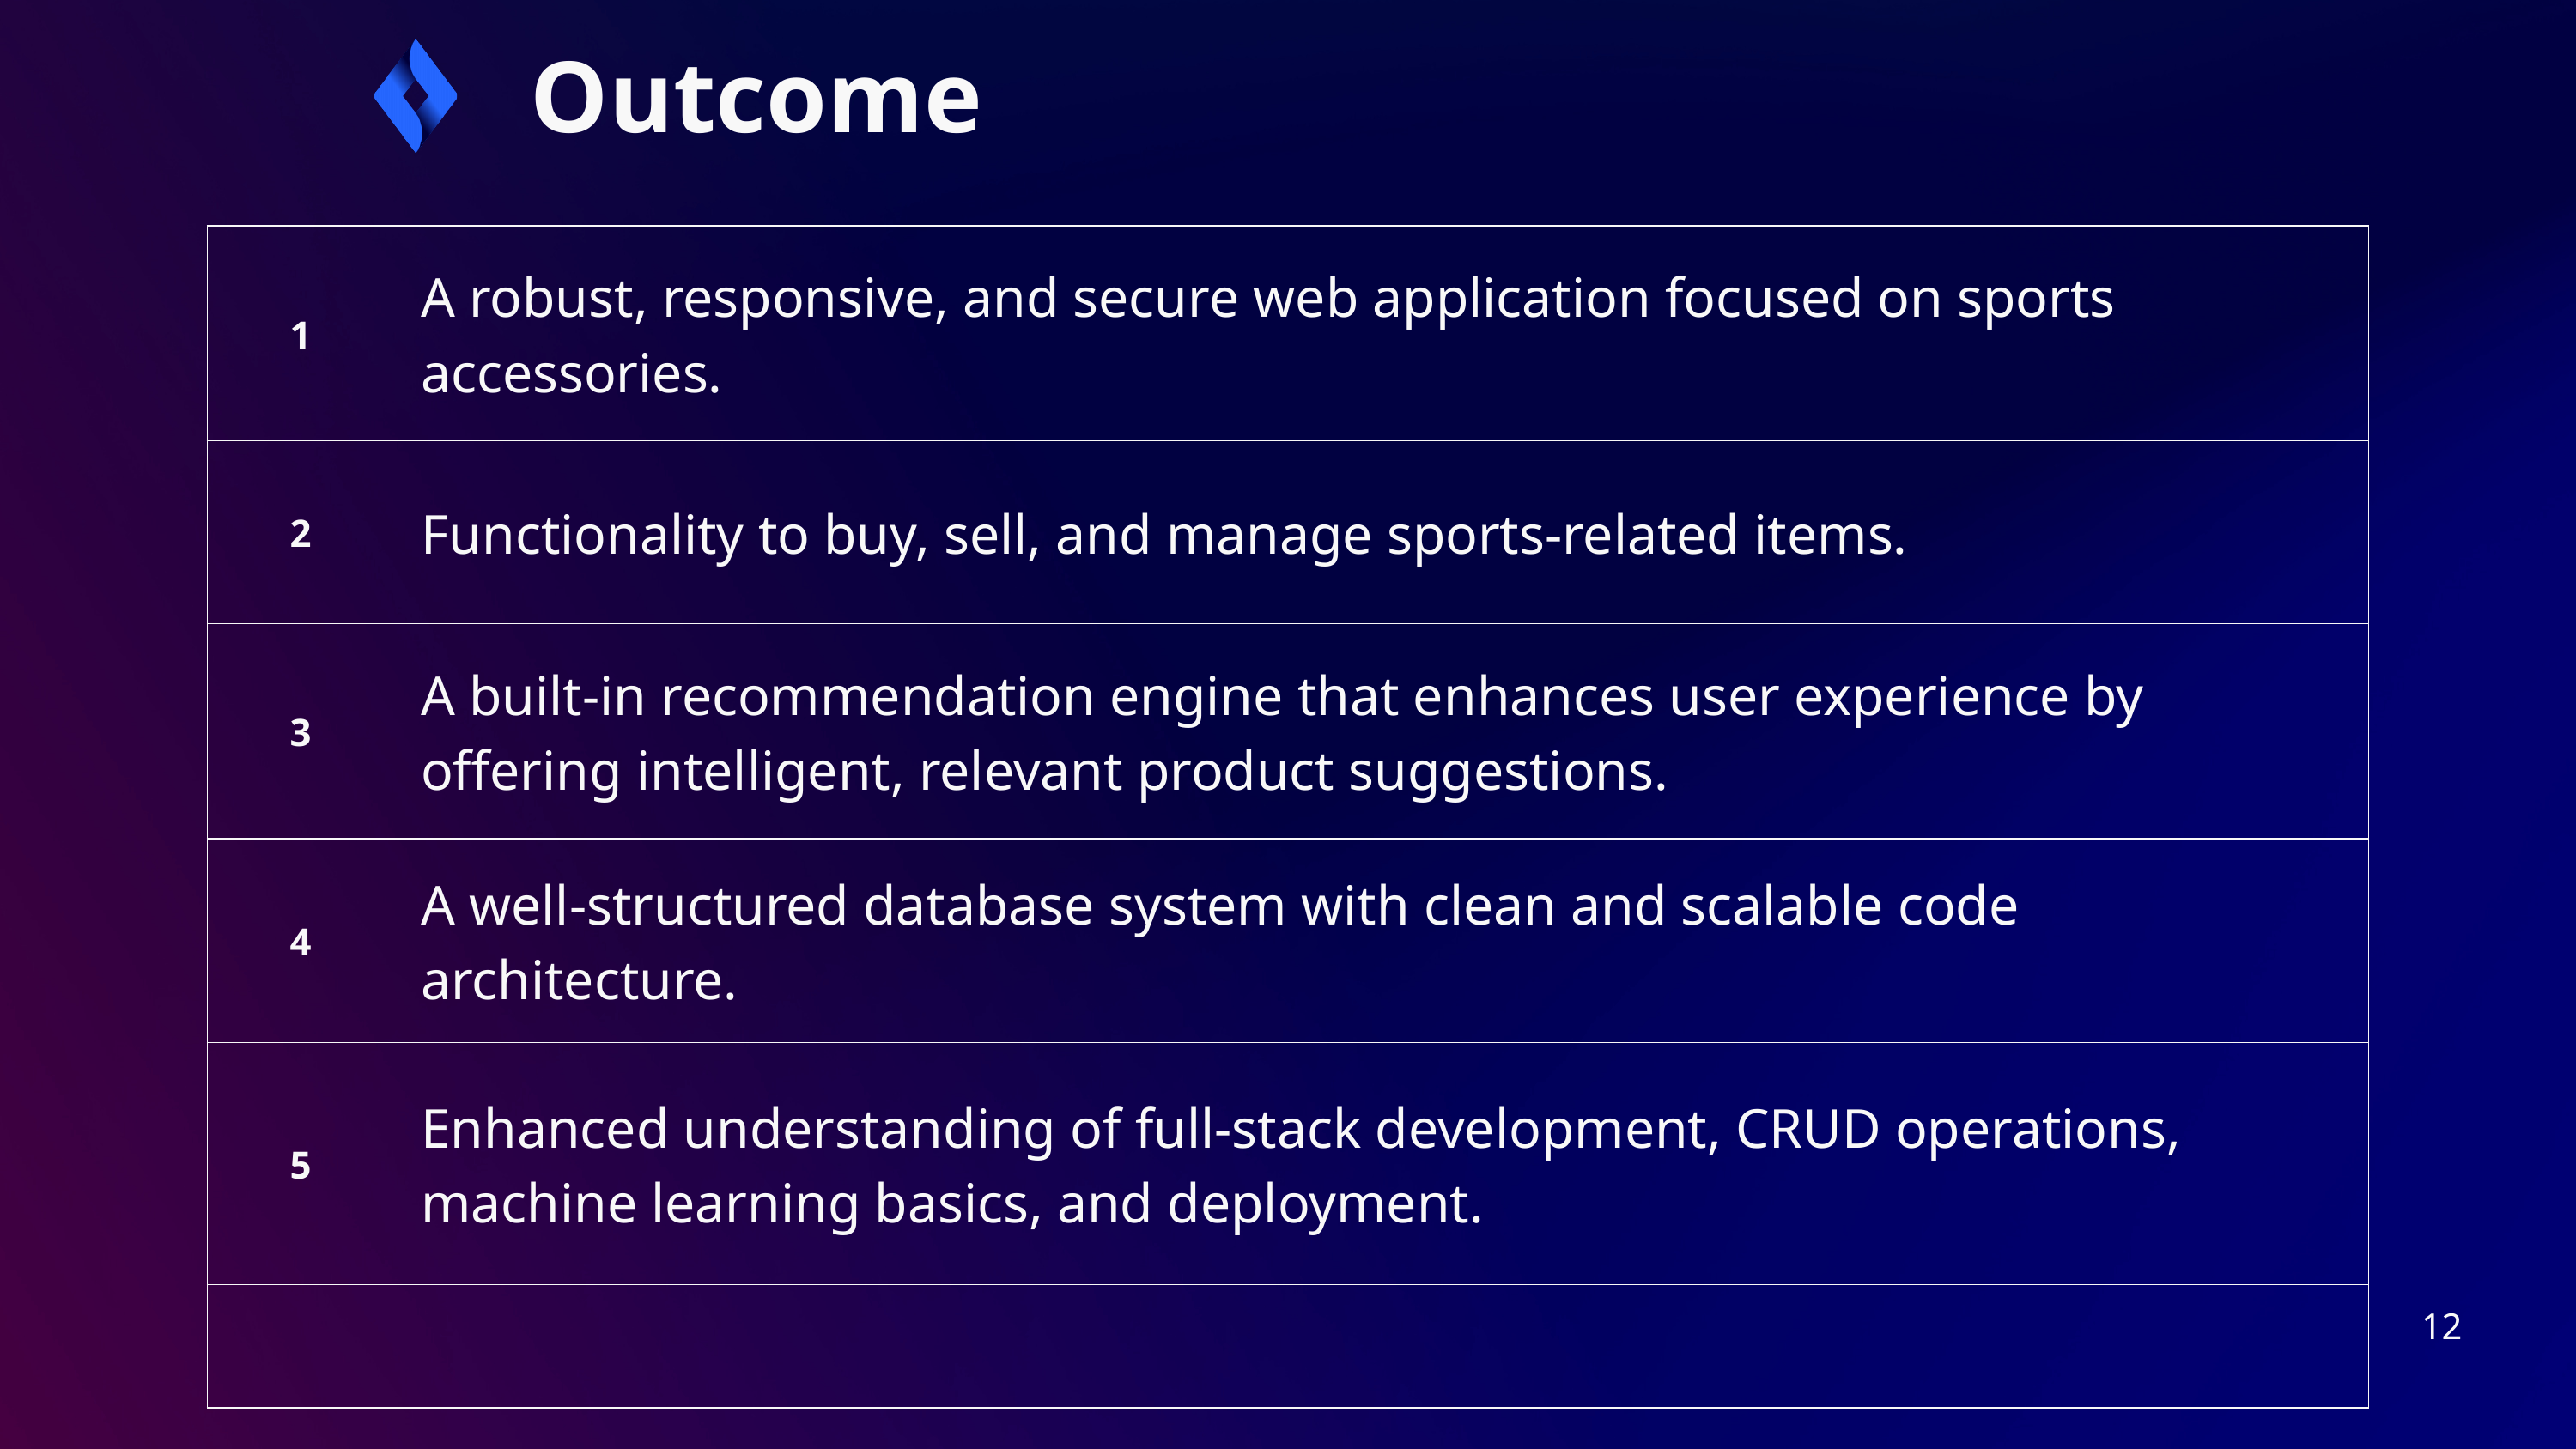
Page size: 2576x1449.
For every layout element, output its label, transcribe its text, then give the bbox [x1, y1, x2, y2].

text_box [373, 38, 1061, 154]
table_cell Functionality to buy, sell, and manage sports-related items. [394, 441, 2368, 623]
table_cell 4 [208, 840, 394, 1042]
text_box 12 [2421, 1296, 2463, 1348]
table_cell 3 [208, 624, 394, 838]
table_cell [208, 1285, 394, 1407]
table_header 1 [208, 227, 394, 440]
table_header A robust, responsive, and secure web application focused on sports accessories. [394, 227, 2368, 440]
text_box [504, 34, 1611, 255]
table_cell 5 [208, 1043, 394, 1284]
table_cell [394, 1285, 2368, 1407]
table_cell A well-structured database system with clean and scalable code architecture. [394, 840, 2368, 1042]
text_box [0, 0, 2576, 1449]
table_cell 2 [208, 441, 394, 623]
table_cell A built-in recommendation engine that enhances user experience by offering intelligent, relevant product suggestions. [394, 624, 2368, 838]
table_cell Enhanced understanding of full-stack development, CRUD operations, machine learning basics, and deployment. [394, 1043, 2368, 1284]
